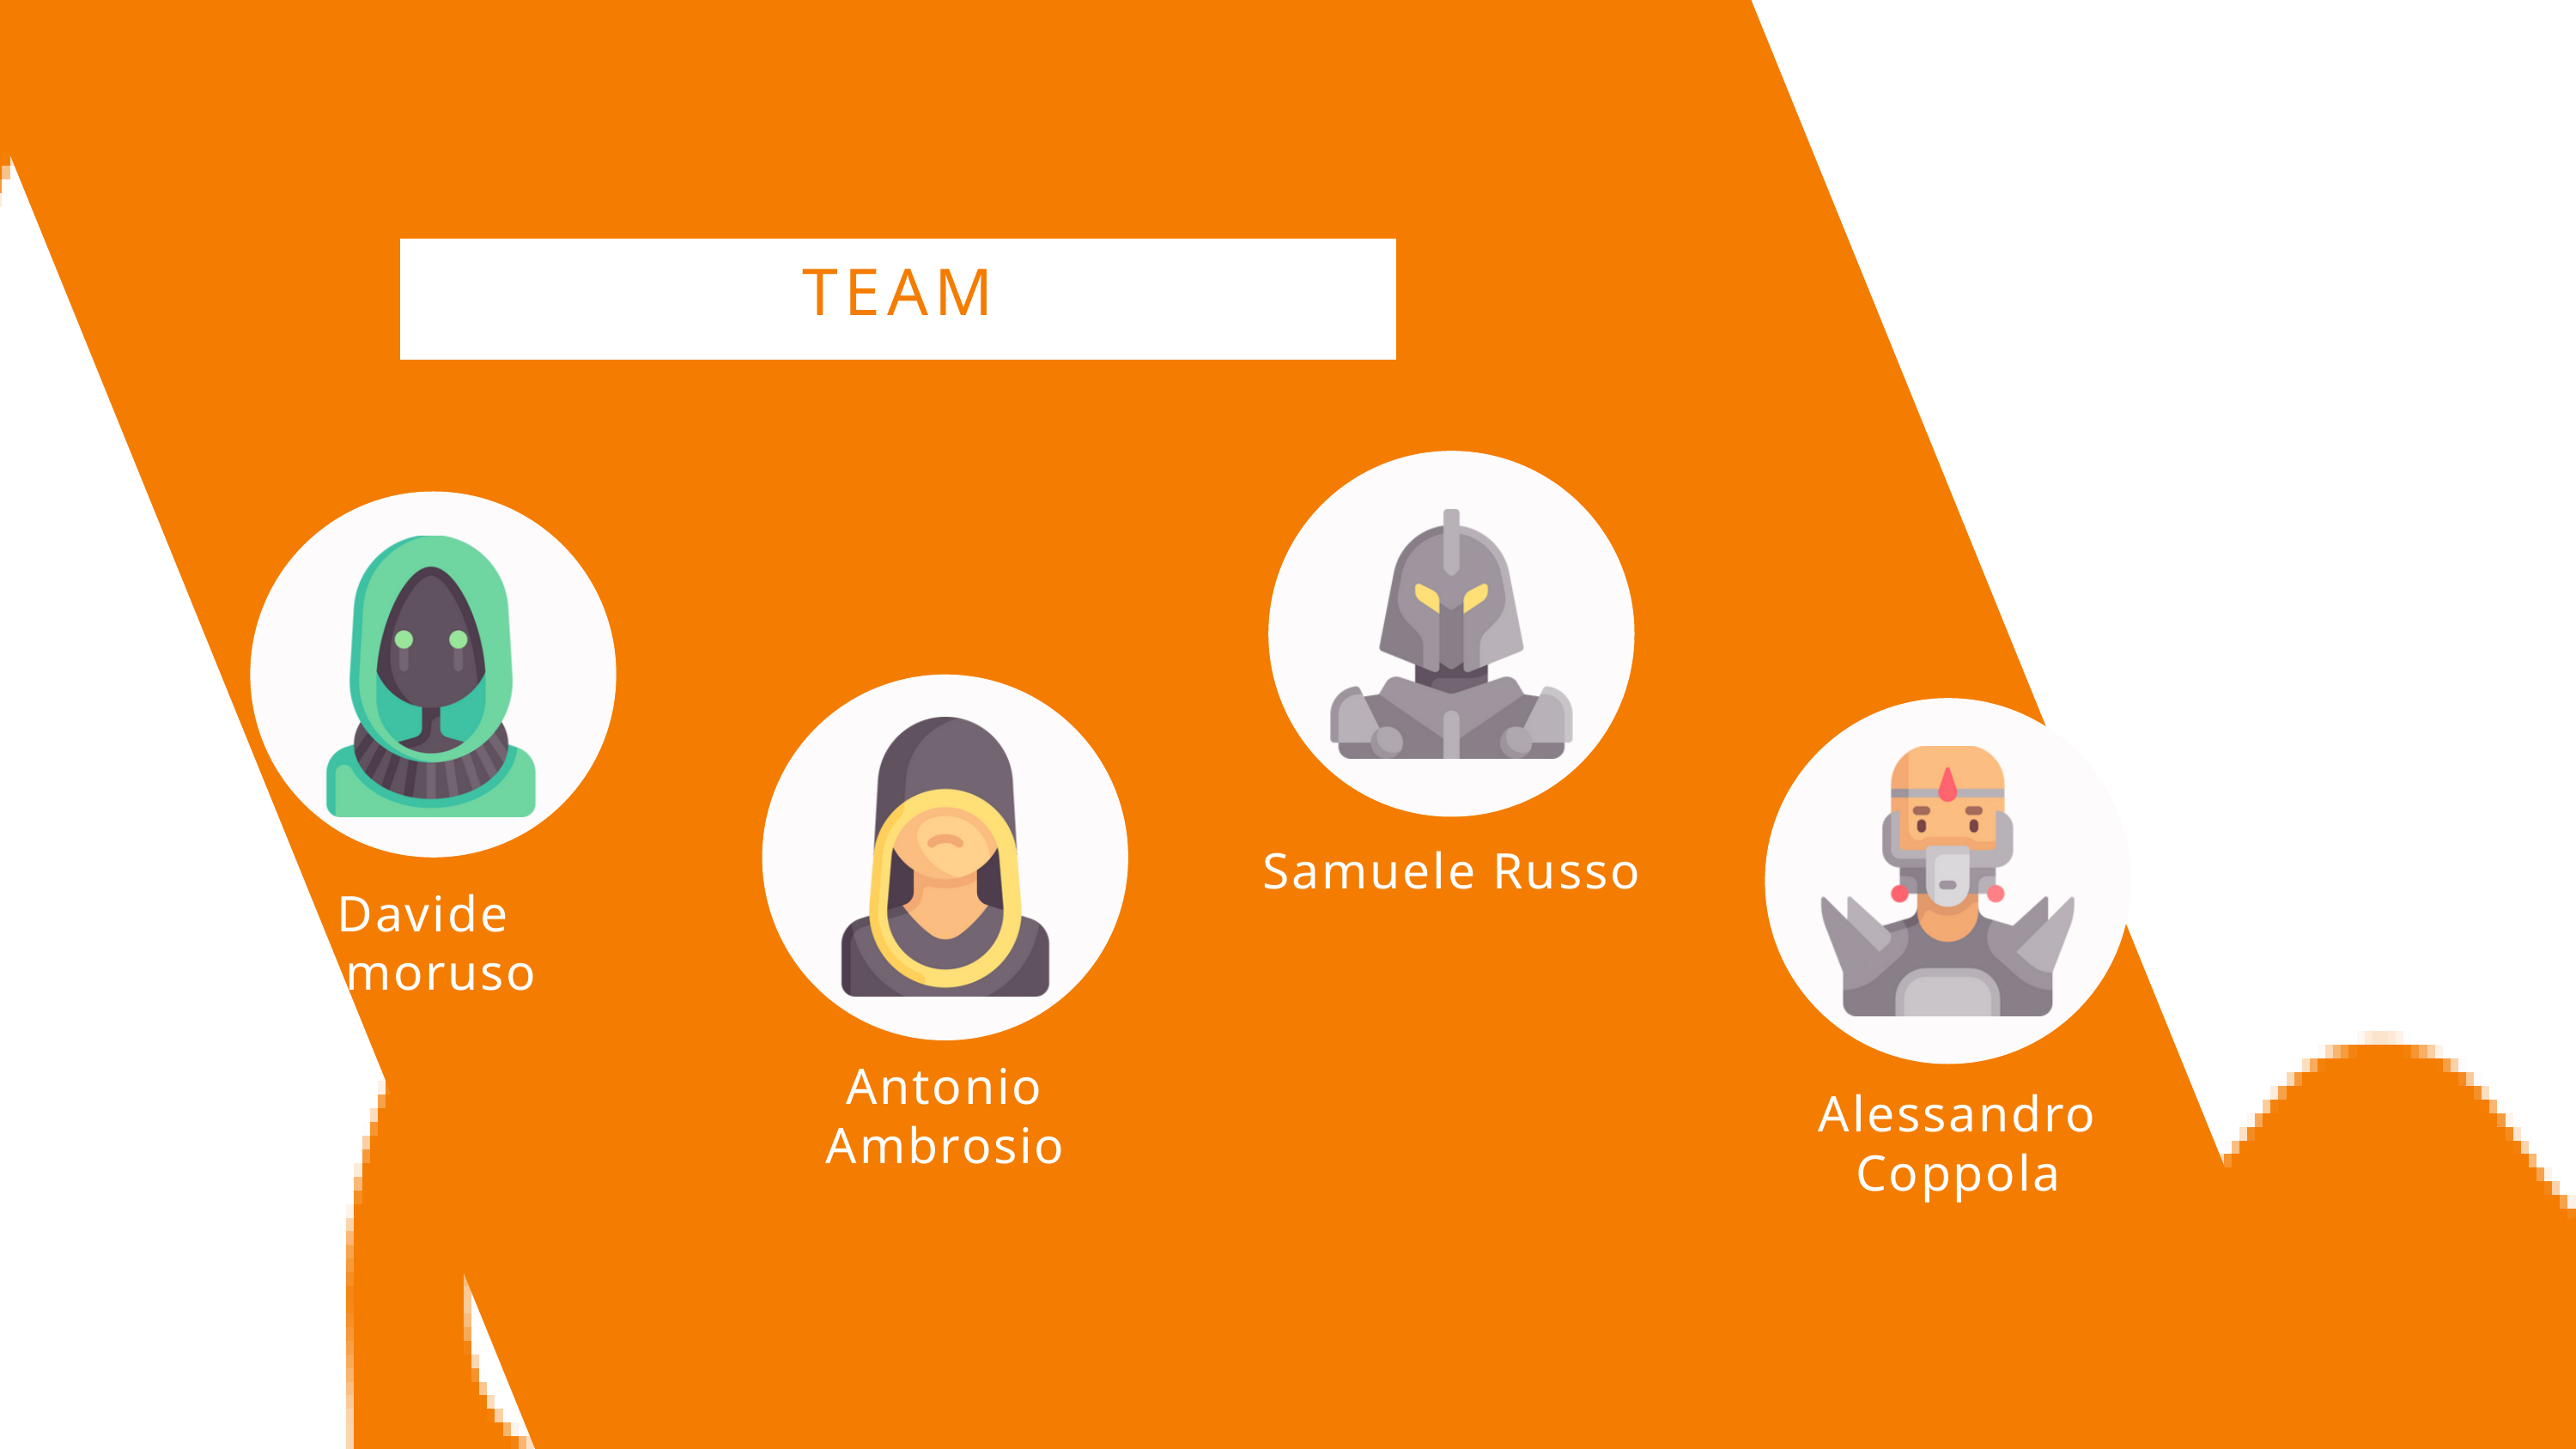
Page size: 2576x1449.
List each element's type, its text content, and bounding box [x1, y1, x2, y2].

text_box Samuele Russo [1221, 840, 1682, 900]
text_box [1751, 0, 2576, 1332]
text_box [762, 674, 1129, 1041]
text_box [400, 238, 1396, 360]
text_box Alessandro Coppola [1728, 1082, 2189, 1201]
text_box Davide Amoruso [306, 882, 617, 1000]
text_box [1267, 450, 1635, 817]
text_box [1765, 697, 2131, 1064]
text_box [0, 130, 536, 1449]
text_box Antonio Ambrosio [752, 1055, 1138, 1173]
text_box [250, 491, 617, 858]
